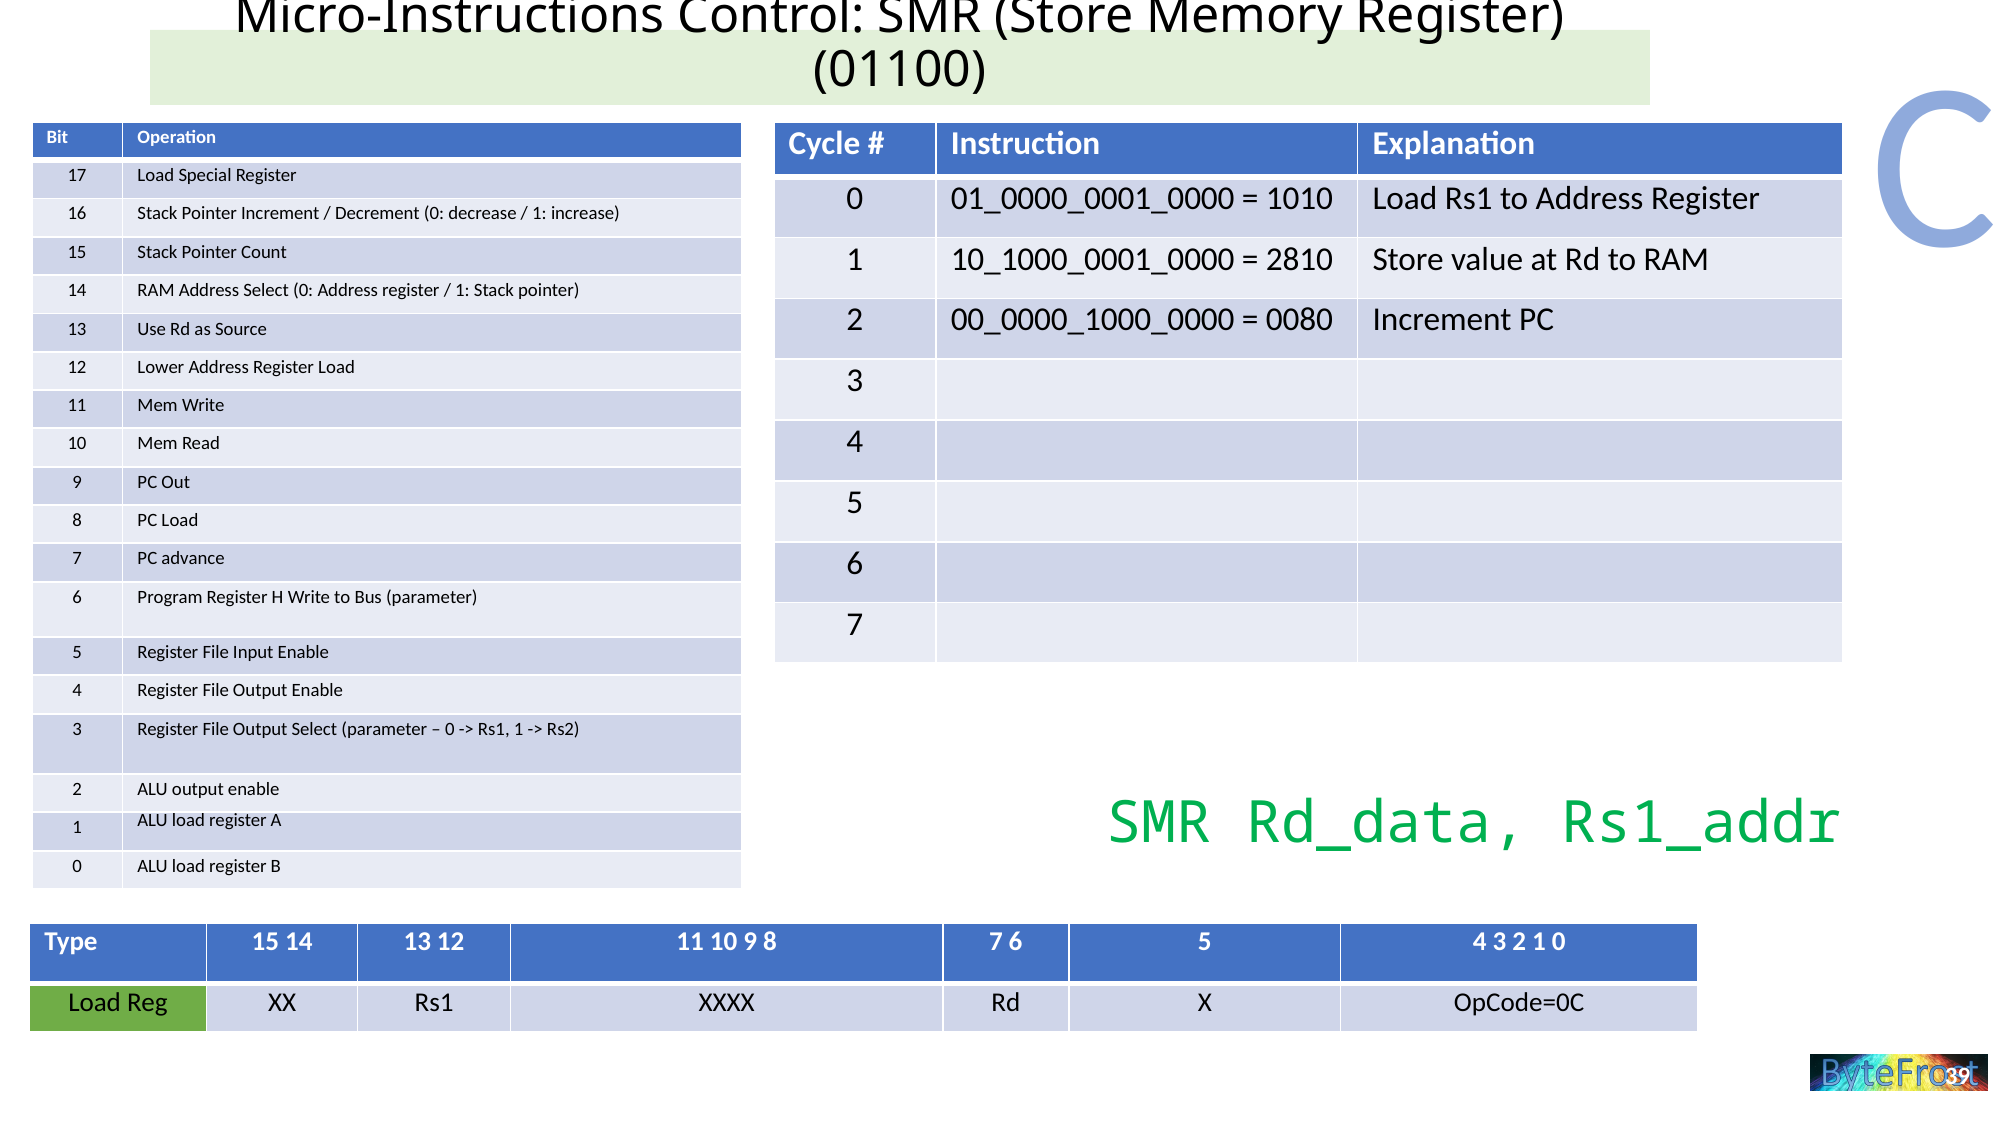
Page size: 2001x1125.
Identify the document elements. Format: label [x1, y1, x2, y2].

table_cell [123, 506, 741, 542]
table_header [207, 924, 357, 981]
table_cell [123, 852, 741, 888]
table_cell [33, 852, 122, 888]
table_cell [1070, 986, 1340, 1031]
table_header [511, 924, 942, 981]
table_cell [937, 543, 1357, 602]
table_cell [33, 506, 122, 542]
table_cell [33, 314, 122, 351]
picture [1810, 1054, 1988, 1091]
table_cell [33, 238, 122, 274]
table_cell [33, 276, 122, 313]
table_cell [33, 163, 122, 198]
table_cell [123, 583, 741, 636]
table_cell [123, 238, 741, 274]
table_cell [775, 421, 935, 480]
text_box [1855, 0, 2000, 303]
table_header [1070, 924, 1340, 981]
table_cell [33, 391, 122, 427]
table_cell [775, 482, 935, 541]
text_box [1535, 1044, 1986, 1105]
table_header [1341, 924, 1697, 981]
table_cell [123, 638, 741, 674]
table_cell [33, 429, 122, 466]
table_cell [207, 986, 357, 1031]
table_cell [1358, 421, 1842, 480]
table_cell [1358, 180, 1842, 237]
table_cell [937, 603, 1357, 662]
table_cell [775, 299, 935, 358]
table_cell [123, 314, 741, 351]
table_cell [358, 986, 510, 1031]
table_cell [937, 238, 1357, 298]
table_cell [123, 676, 741, 713]
table_cell [123, 813, 741, 850]
text_box [1056, 776, 1856, 862]
table_cell [1358, 482, 1842, 541]
table_cell [775, 543, 935, 602]
table_header [937, 123, 1357, 174]
table_cell [33, 813, 122, 850]
table_cell [33, 544, 122, 581]
table_cell [1358, 238, 1842, 298]
table_cell [30, 986, 206, 1031]
table_cell [33, 775, 122, 811]
table_cell [775, 603, 935, 662]
table_cell [937, 421, 1357, 480]
table_cell [123, 468, 741, 504]
table_cell [33, 715, 122, 773]
table_header [1358, 123, 1842, 174]
table_header [123, 123, 741, 157]
title [150, 29, 1650, 105]
table_cell [123, 391, 741, 427]
table_cell [937, 299, 1357, 358]
table_cell [1358, 299, 1842, 358]
table_header [775, 123, 935, 174]
table_cell [33, 199, 122, 236]
table_header [30, 924, 206, 981]
table_cell [937, 180, 1357, 237]
table_cell [1358, 543, 1842, 602]
table_cell [33, 583, 122, 636]
table_cell [33, 353, 122, 389]
table_cell [1358, 360, 1842, 419]
table_cell [775, 238, 935, 298]
table_cell [33, 468, 122, 504]
table_cell [123, 429, 741, 466]
table_header [358, 924, 510, 981]
table_cell [937, 482, 1357, 541]
table_cell [123, 544, 741, 581]
table_cell [33, 676, 122, 713]
table_header [944, 924, 1068, 981]
table_cell [123, 163, 741, 198]
table_cell [1341, 986, 1697, 1031]
table_cell [33, 638, 122, 674]
table_cell [937, 360, 1357, 419]
table_cell [123, 775, 741, 811]
table_cell [123, 276, 741, 313]
table_cell [123, 199, 741, 236]
table_cell [775, 180, 935, 237]
table_header [33, 123, 122, 157]
table_cell [944, 986, 1068, 1031]
table_cell [511, 986, 942, 1031]
table_cell [1358, 603, 1842, 662]
table_cell [775, 360, 935, 419]
table_cell [123, 715, 741, 773]
table_cell [123, 353, 741, 389]
